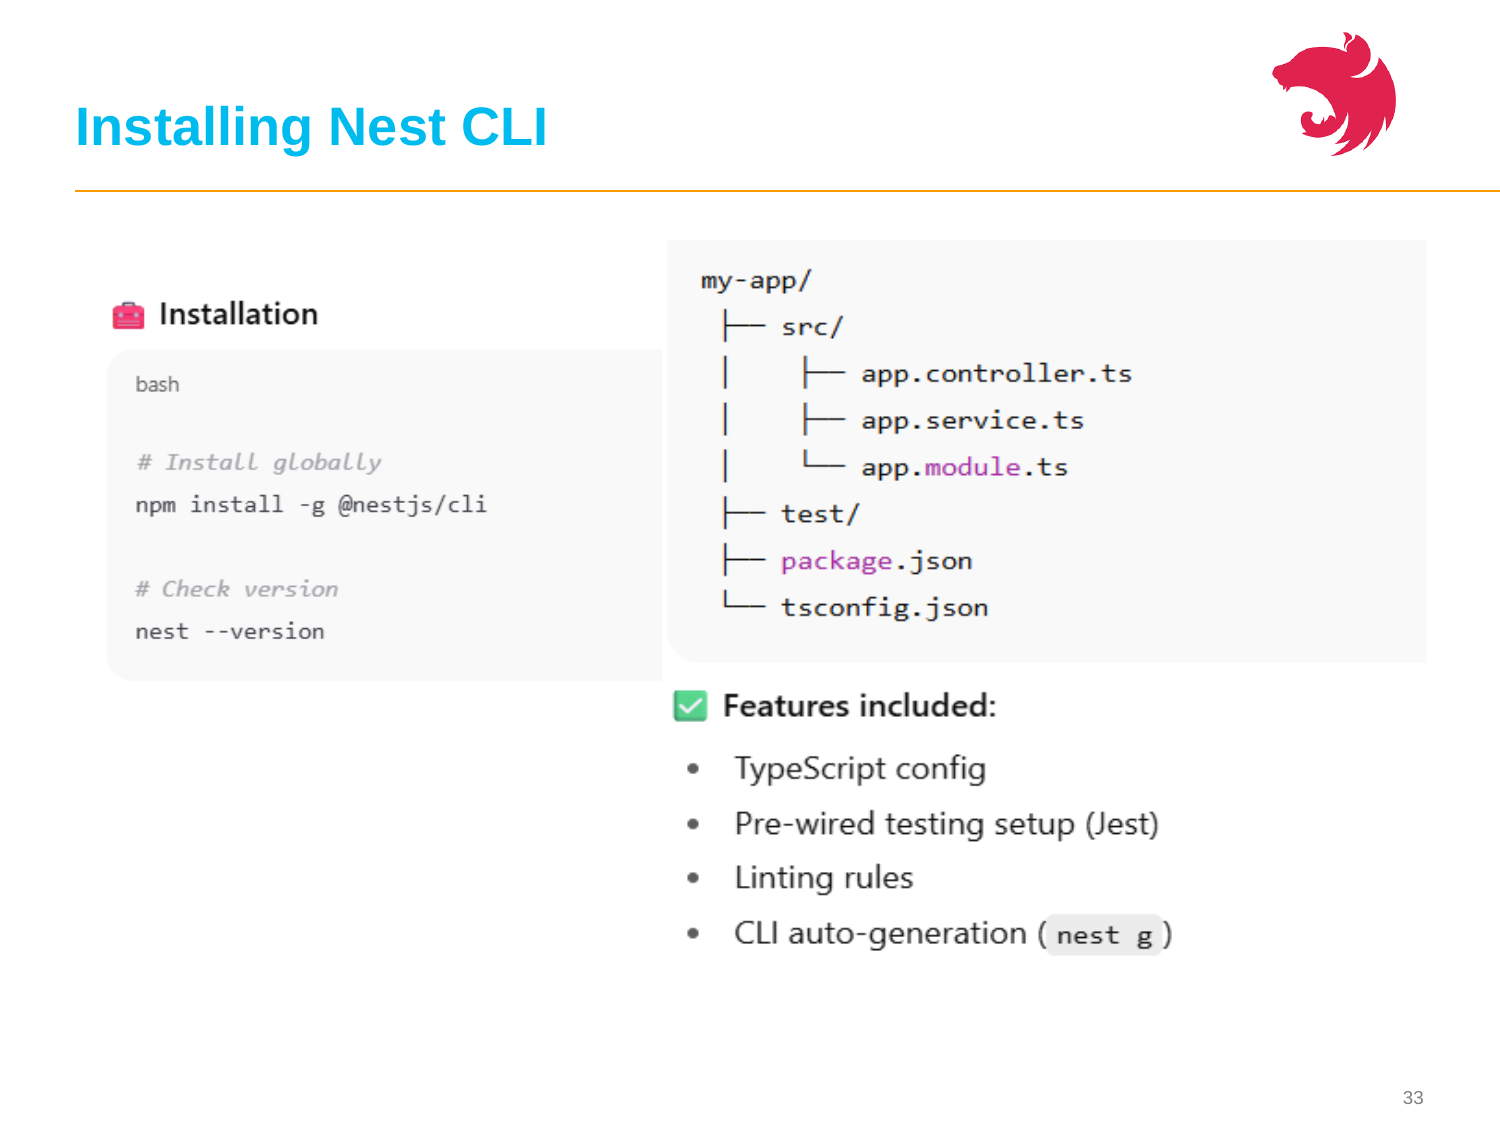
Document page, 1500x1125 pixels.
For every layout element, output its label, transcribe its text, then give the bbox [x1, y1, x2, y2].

picture [99, 239, 1427, 963]
title Installing Nest CLI [75, 27, 1422, 157]
